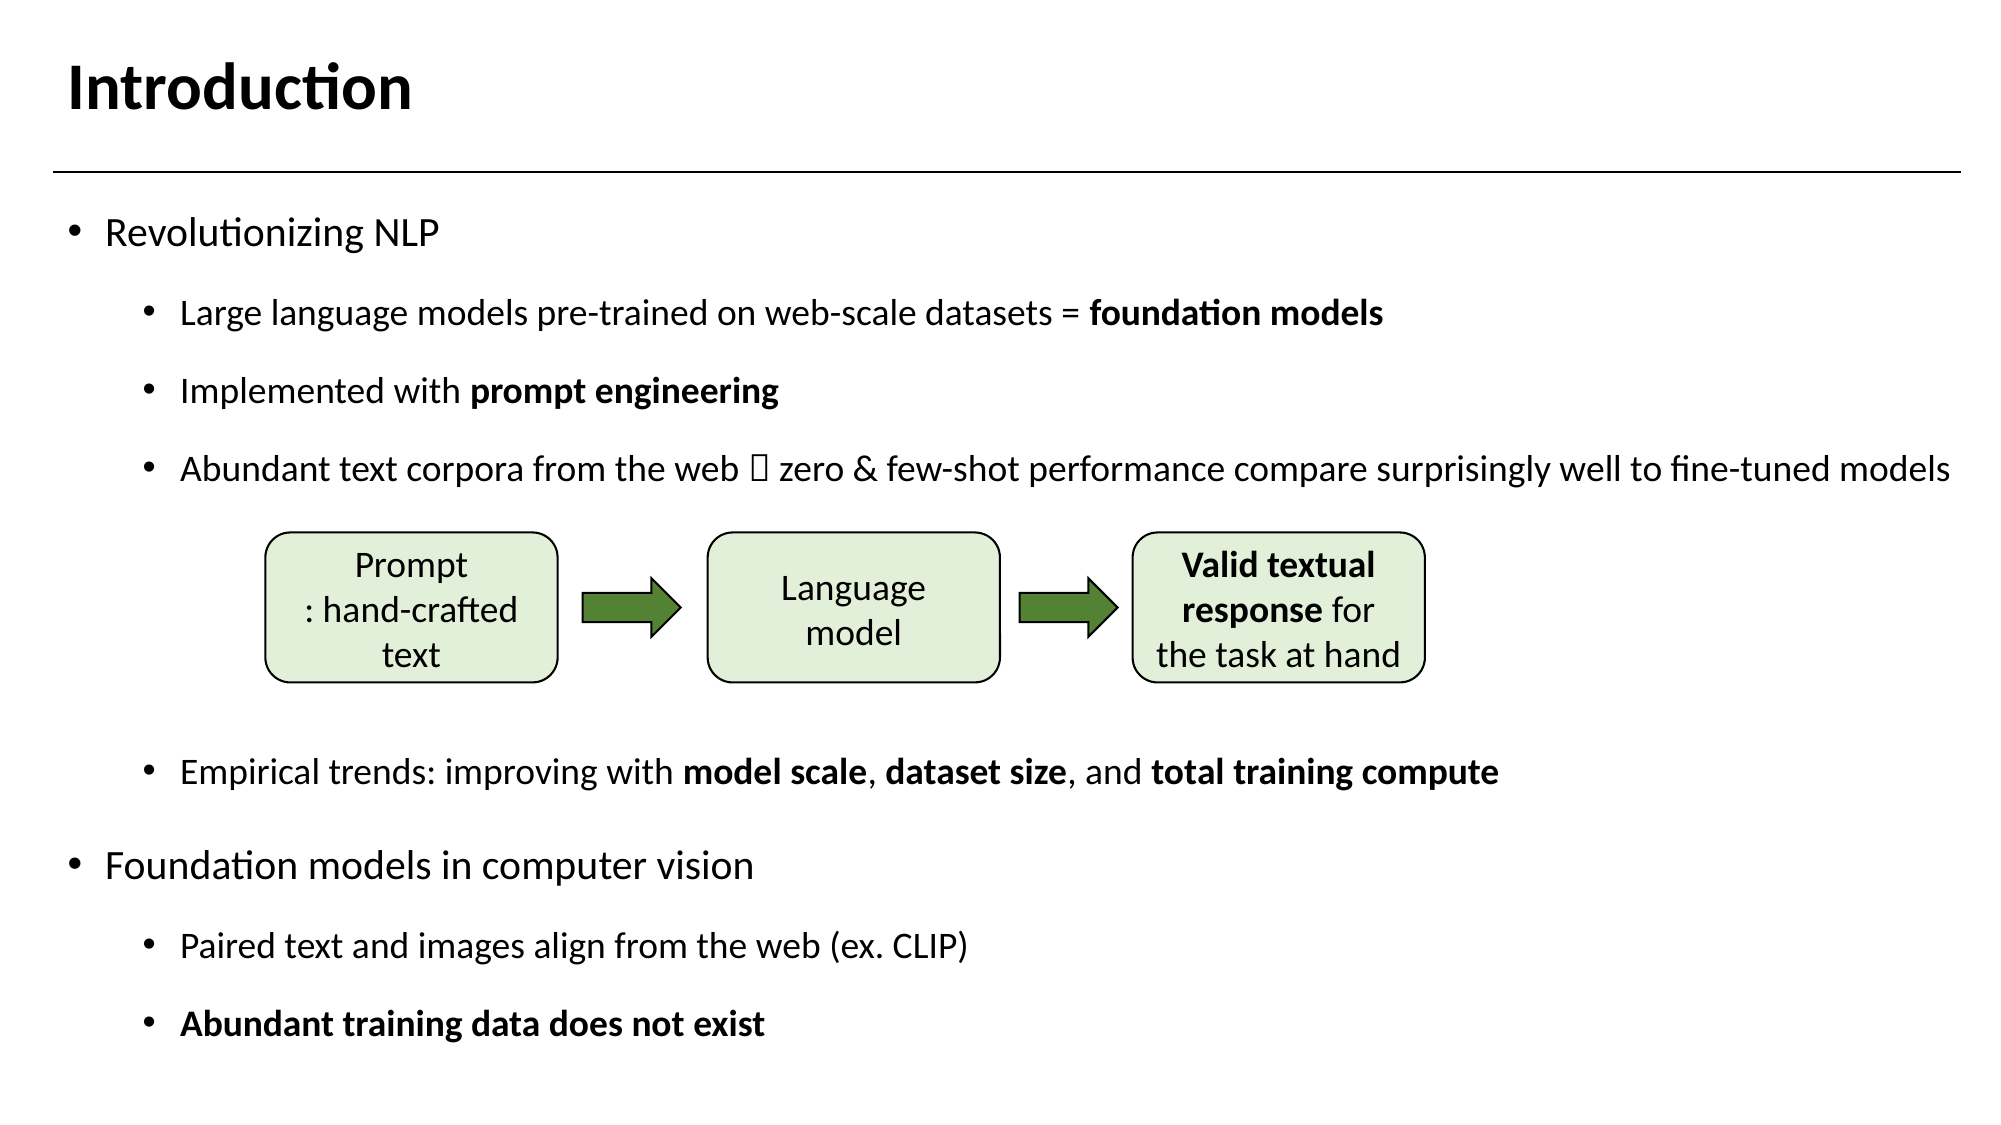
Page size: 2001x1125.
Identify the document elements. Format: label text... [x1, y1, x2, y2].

text_box Prompt : hand-crafted text [264, 531, 559, 684]
text_box Language model [706, 531, 1002, 684]
list Revolutionizing NLP Large language models pre-trained on web-scale datasets = foundation models Implemented with prompt engineering Abundant text corpora from the web  zero & few-shot performance compare surprisingly well to fine-tuned models Empirical trends: improving with model scale, dataset size, and total training compute Foundation models in computer vision Paired text and images align from the web (ex. CLIP) Abundant training data does not exist [52, 172, 2000, 1125]
text_box [581, 575, 683, 640]
text_box Valid textual response for the task at hand [1131, 531, 1426, 684]
text_box [1018, 575, 1120, 640]
title Introduction [52, 3, 2000, 172]
